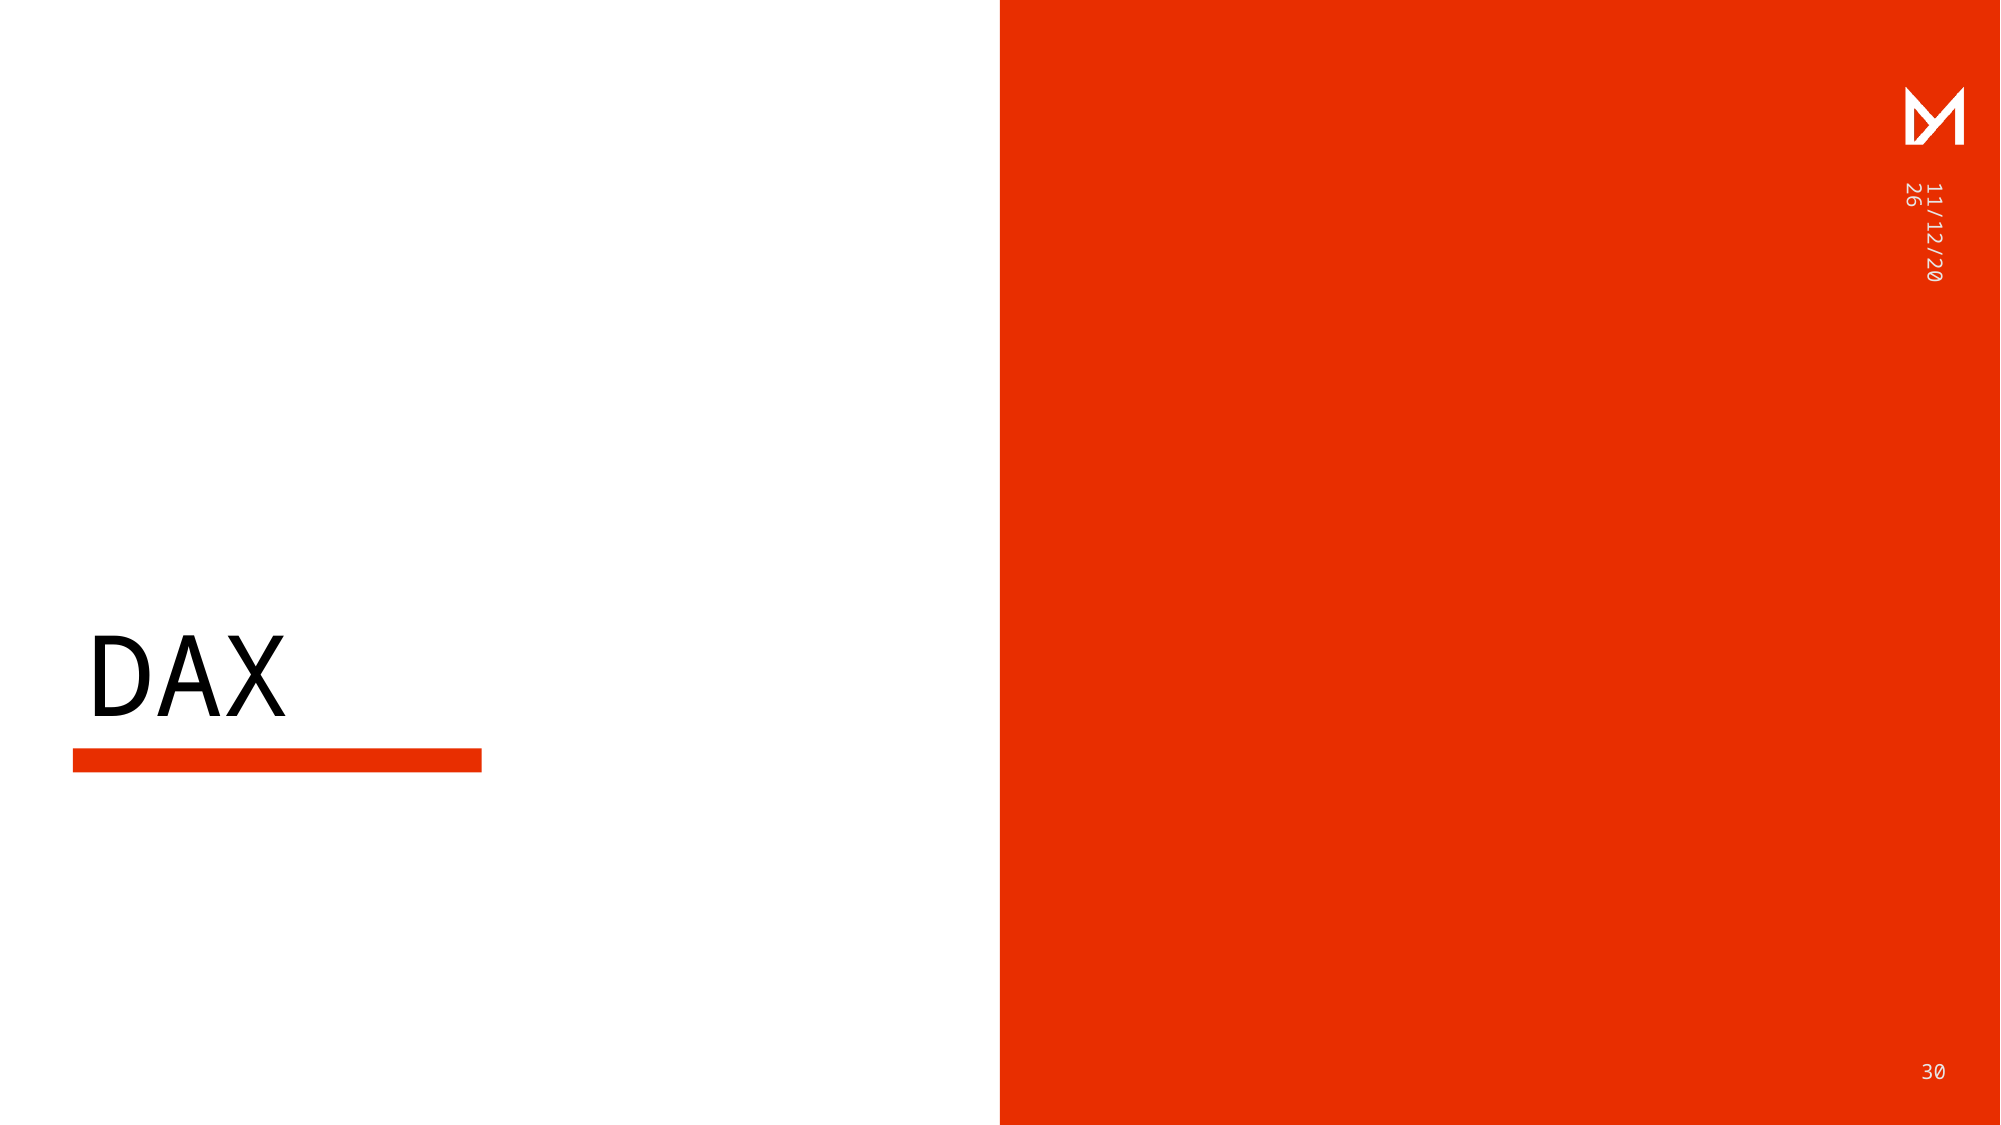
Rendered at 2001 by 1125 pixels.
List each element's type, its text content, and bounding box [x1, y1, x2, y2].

title DAX [72, 307, 878, 749]
slide_number 30 [1903, 1043, 1964, 1103]
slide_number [1904, 167, 1965, 306]
picture [1903, 84, 1966, 147]
